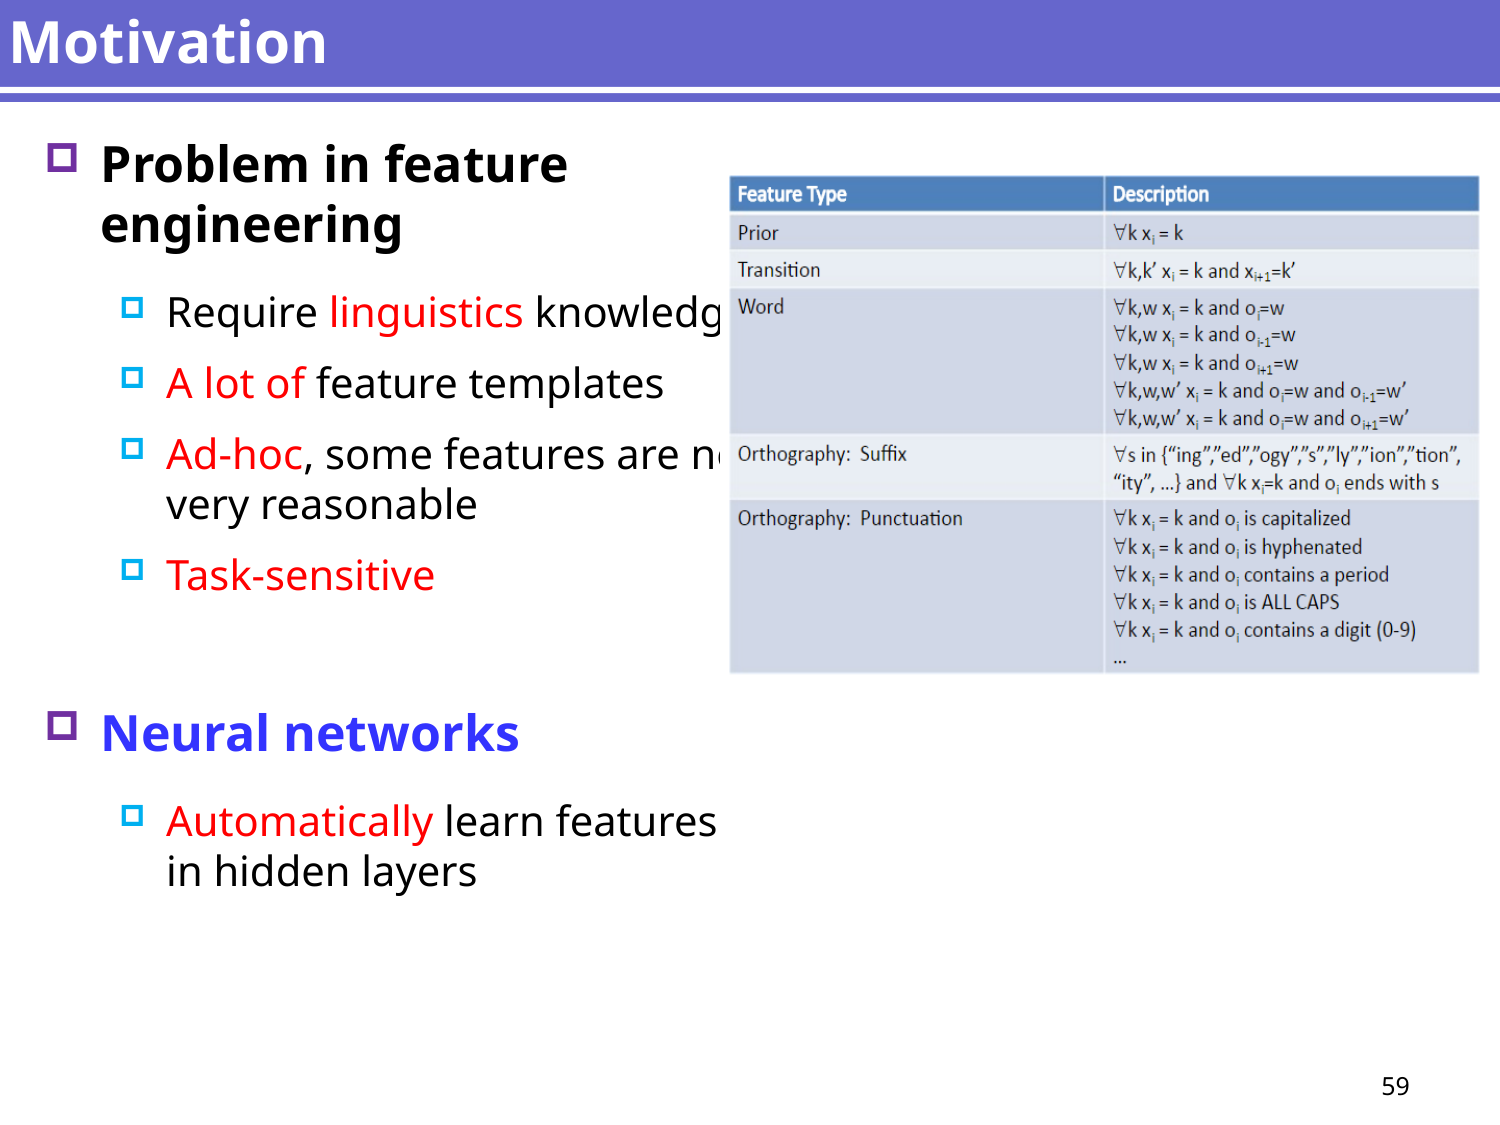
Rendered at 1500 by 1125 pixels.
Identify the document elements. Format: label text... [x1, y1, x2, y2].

picture [719, 163, 1492, 684]
title Motivation [0, 7, 1309, 73]
list Problem in feature engineering Require linguistics knowledge A lot of feature templates Ad-hoc, some features are not very reasonable Task-sensitive Neural networks Automatically learn features in hidden layers [29, 125, 773, 1047]
slide_number 59 [1293, 1058, 1425, 1112]
